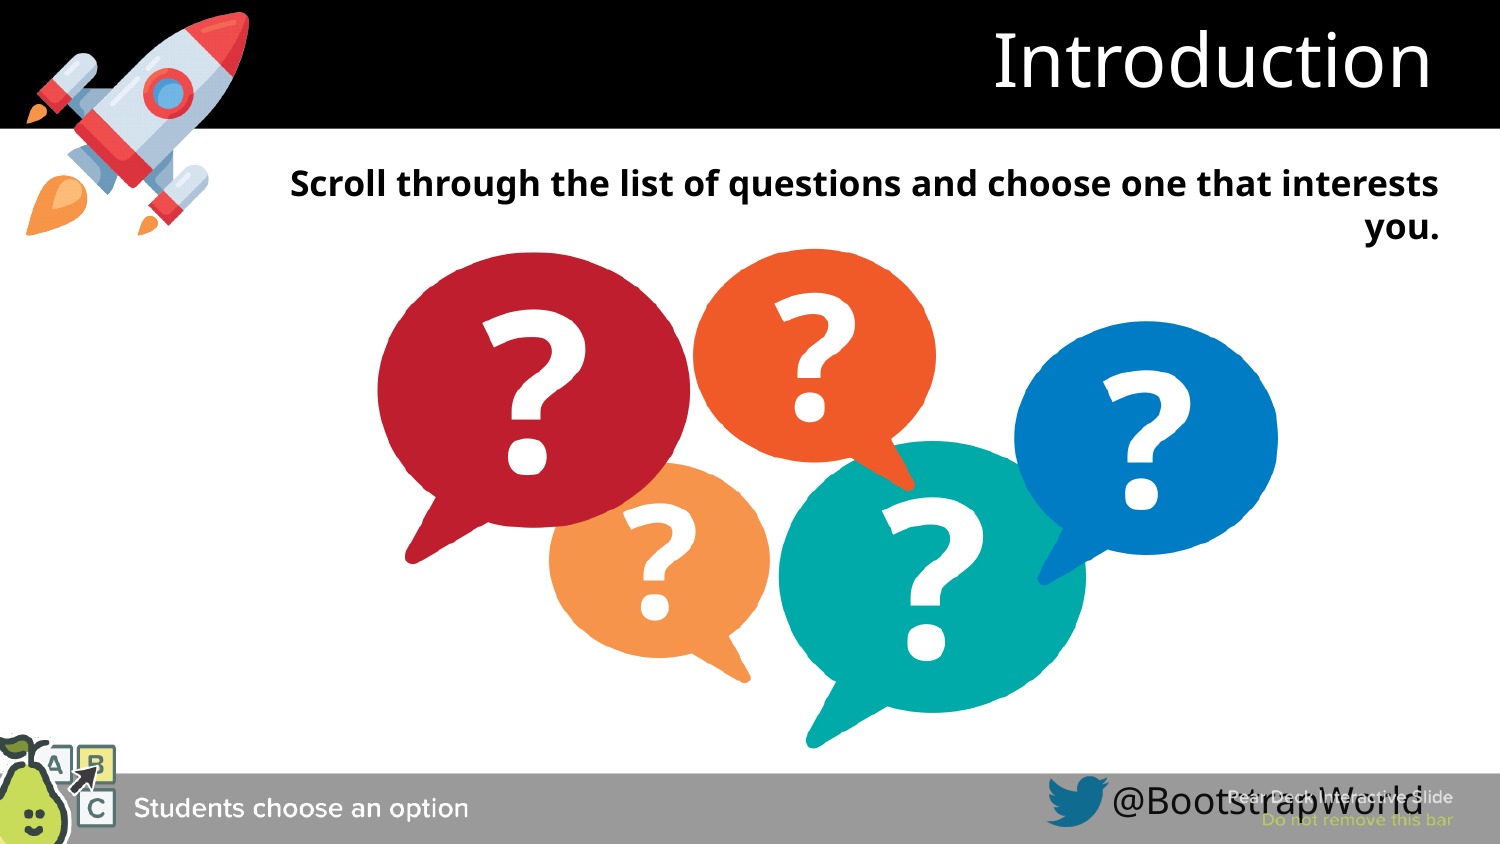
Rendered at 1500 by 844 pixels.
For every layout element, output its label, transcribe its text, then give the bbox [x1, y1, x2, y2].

picture [0, 218, 1500, 844]
text_box Scroll through the list of questions and choose one that interests you. [235, 146, 1455, 219]
picture [26, 12, 249, 236]
title Introduction [286, 0, 1449, 92]
